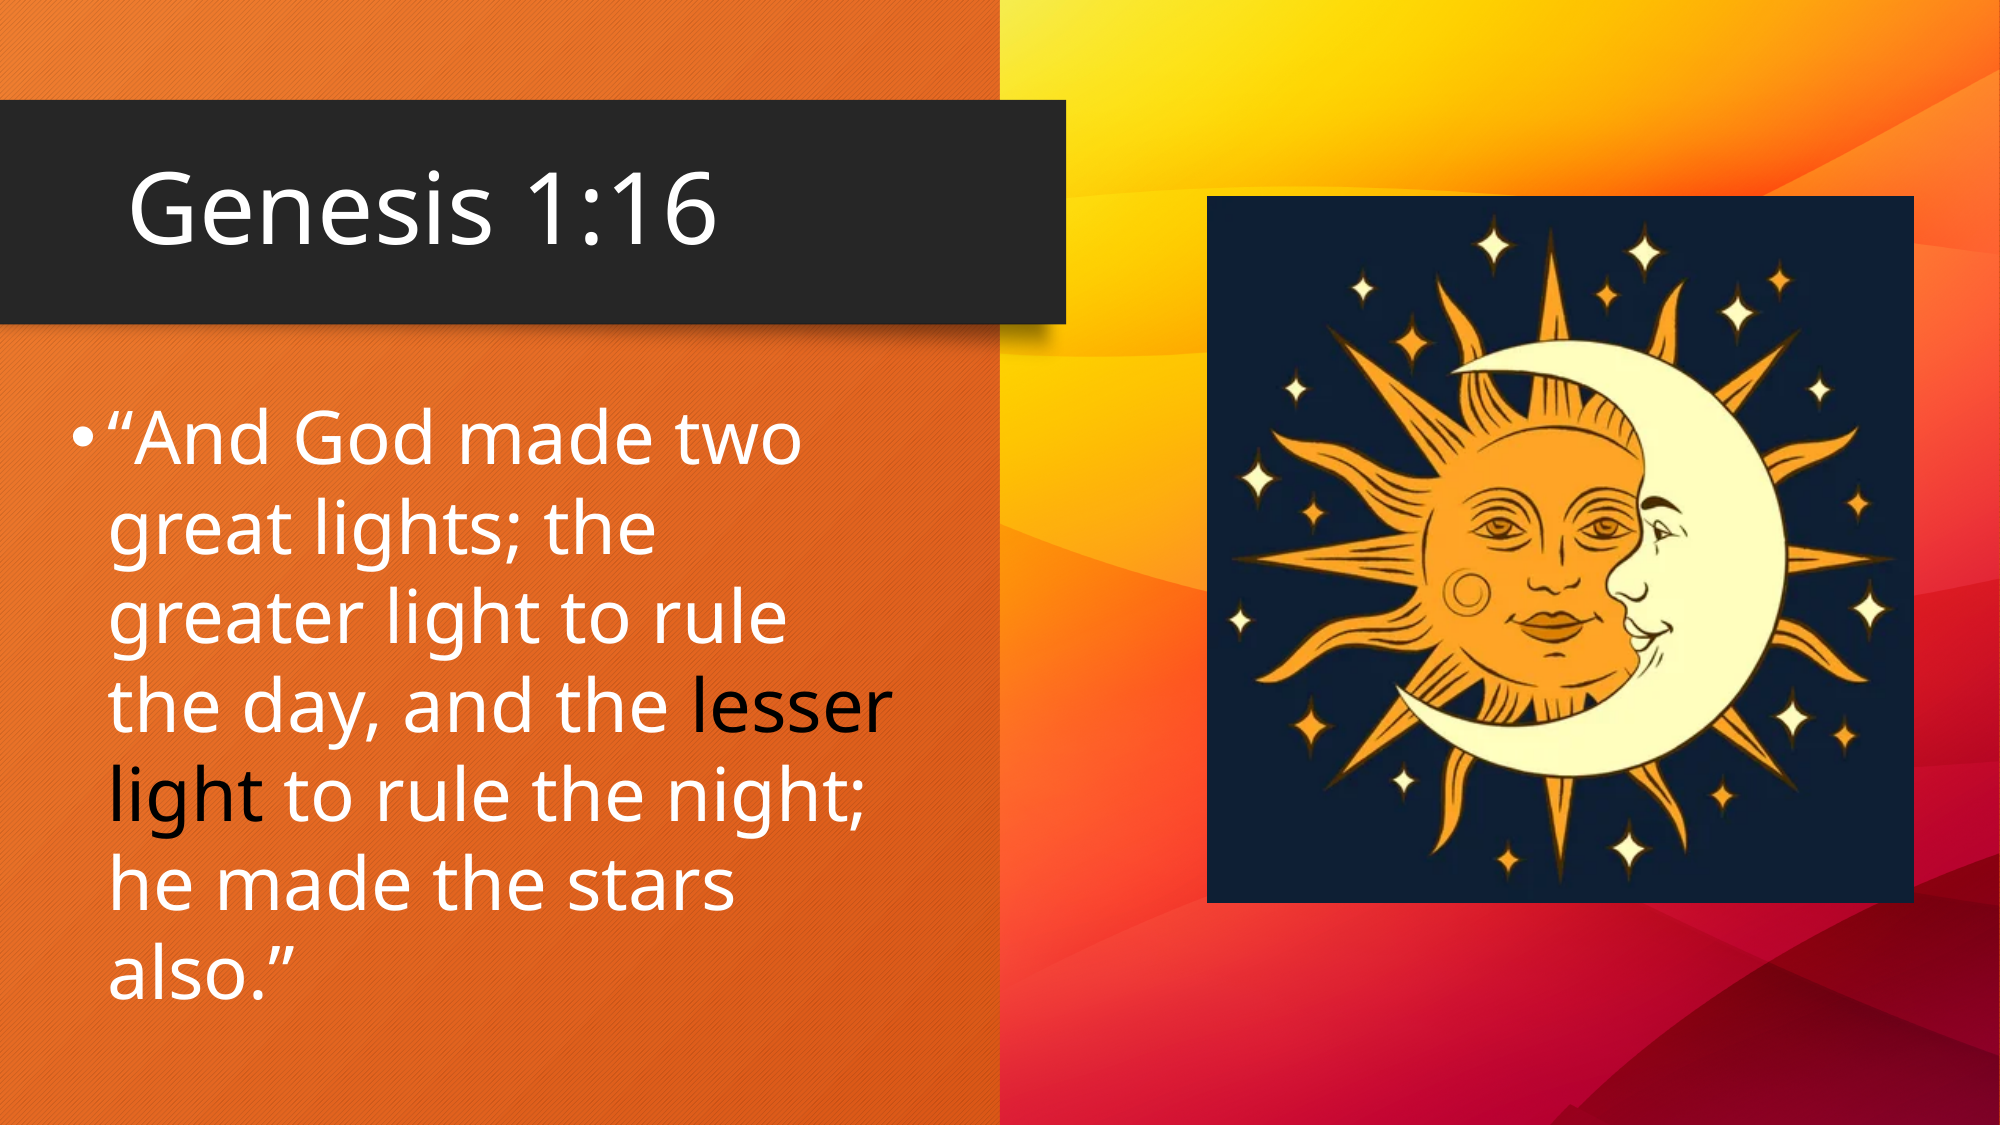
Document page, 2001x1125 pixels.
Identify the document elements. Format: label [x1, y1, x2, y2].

text_box [0, 367, 999, 1125]
text_box [0, 0, 999, 322]
picture [0, 0, 2000, 1125]
